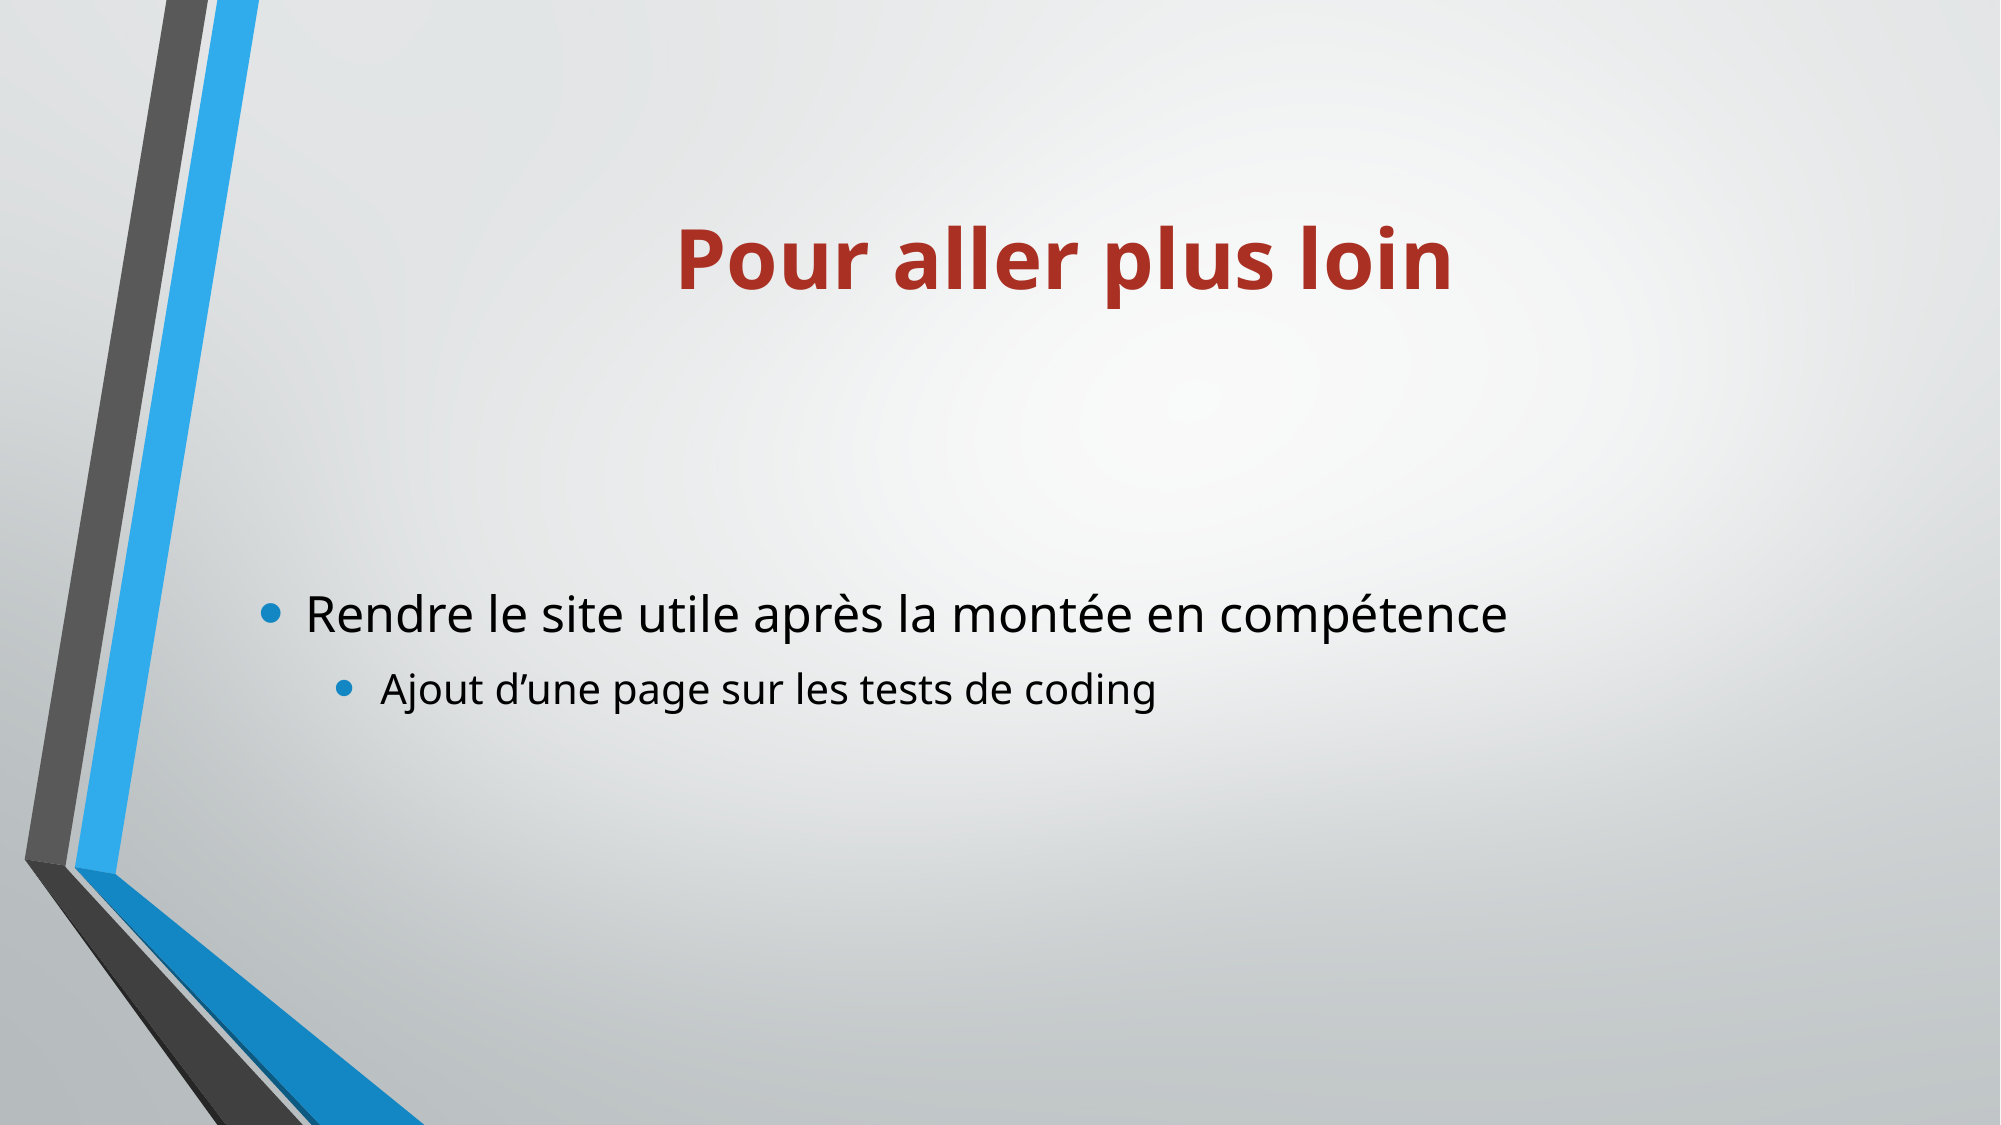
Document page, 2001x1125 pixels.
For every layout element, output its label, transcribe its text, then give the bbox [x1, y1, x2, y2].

title Pour aller plus loin [243, 112, 1887, 400]
list Rendre le site utile après la montée en compétence Ajout d’une page sur les tests de coding [243, 437, 1887, 950]
